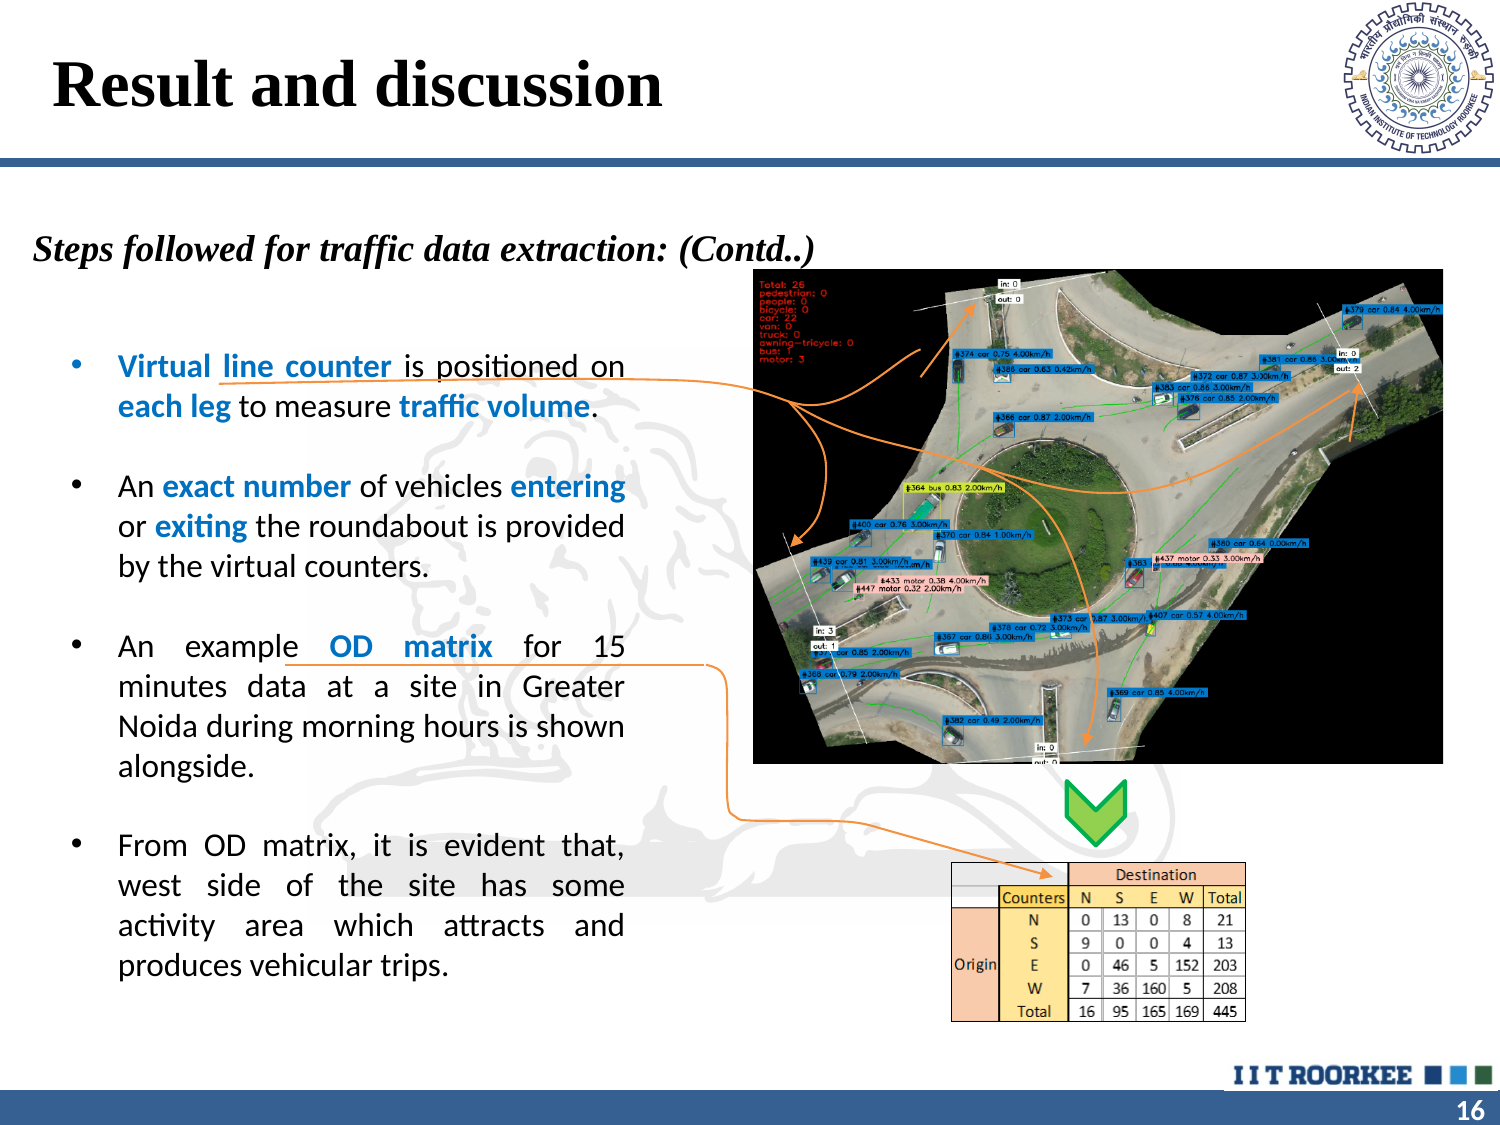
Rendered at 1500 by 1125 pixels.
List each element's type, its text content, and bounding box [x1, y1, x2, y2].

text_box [218, 269, 1444, 764]
text_box Result and discussion [37, 32, 680, 127]
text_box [882, 828, 1054, 878]
text_box Steps followed for traffic data extraction: (Contd..) [18, 216, 1129, 277]
text_box [1064, 779, 1128, 848]
picture [1224, 1057, 1498, 1091]
text_box Virtual line counter is positioned on each leg to measure traffic volume. An exact number of vehicles entering or exiting the roundabout is provided by the virtual counters. An example OD matrix for 15 minutes data at a site in Greater Noida during morning hours is shown alongside. From OD matrix, it is evident that, west side of the site has some activity area which attracts and produces vehicular trips. [56, 337, 641, 991]
picture [641, 764, 1247, 1024]
picture [1339, 0, 1500, 158]
text_box [726, 772, 883, 830]
